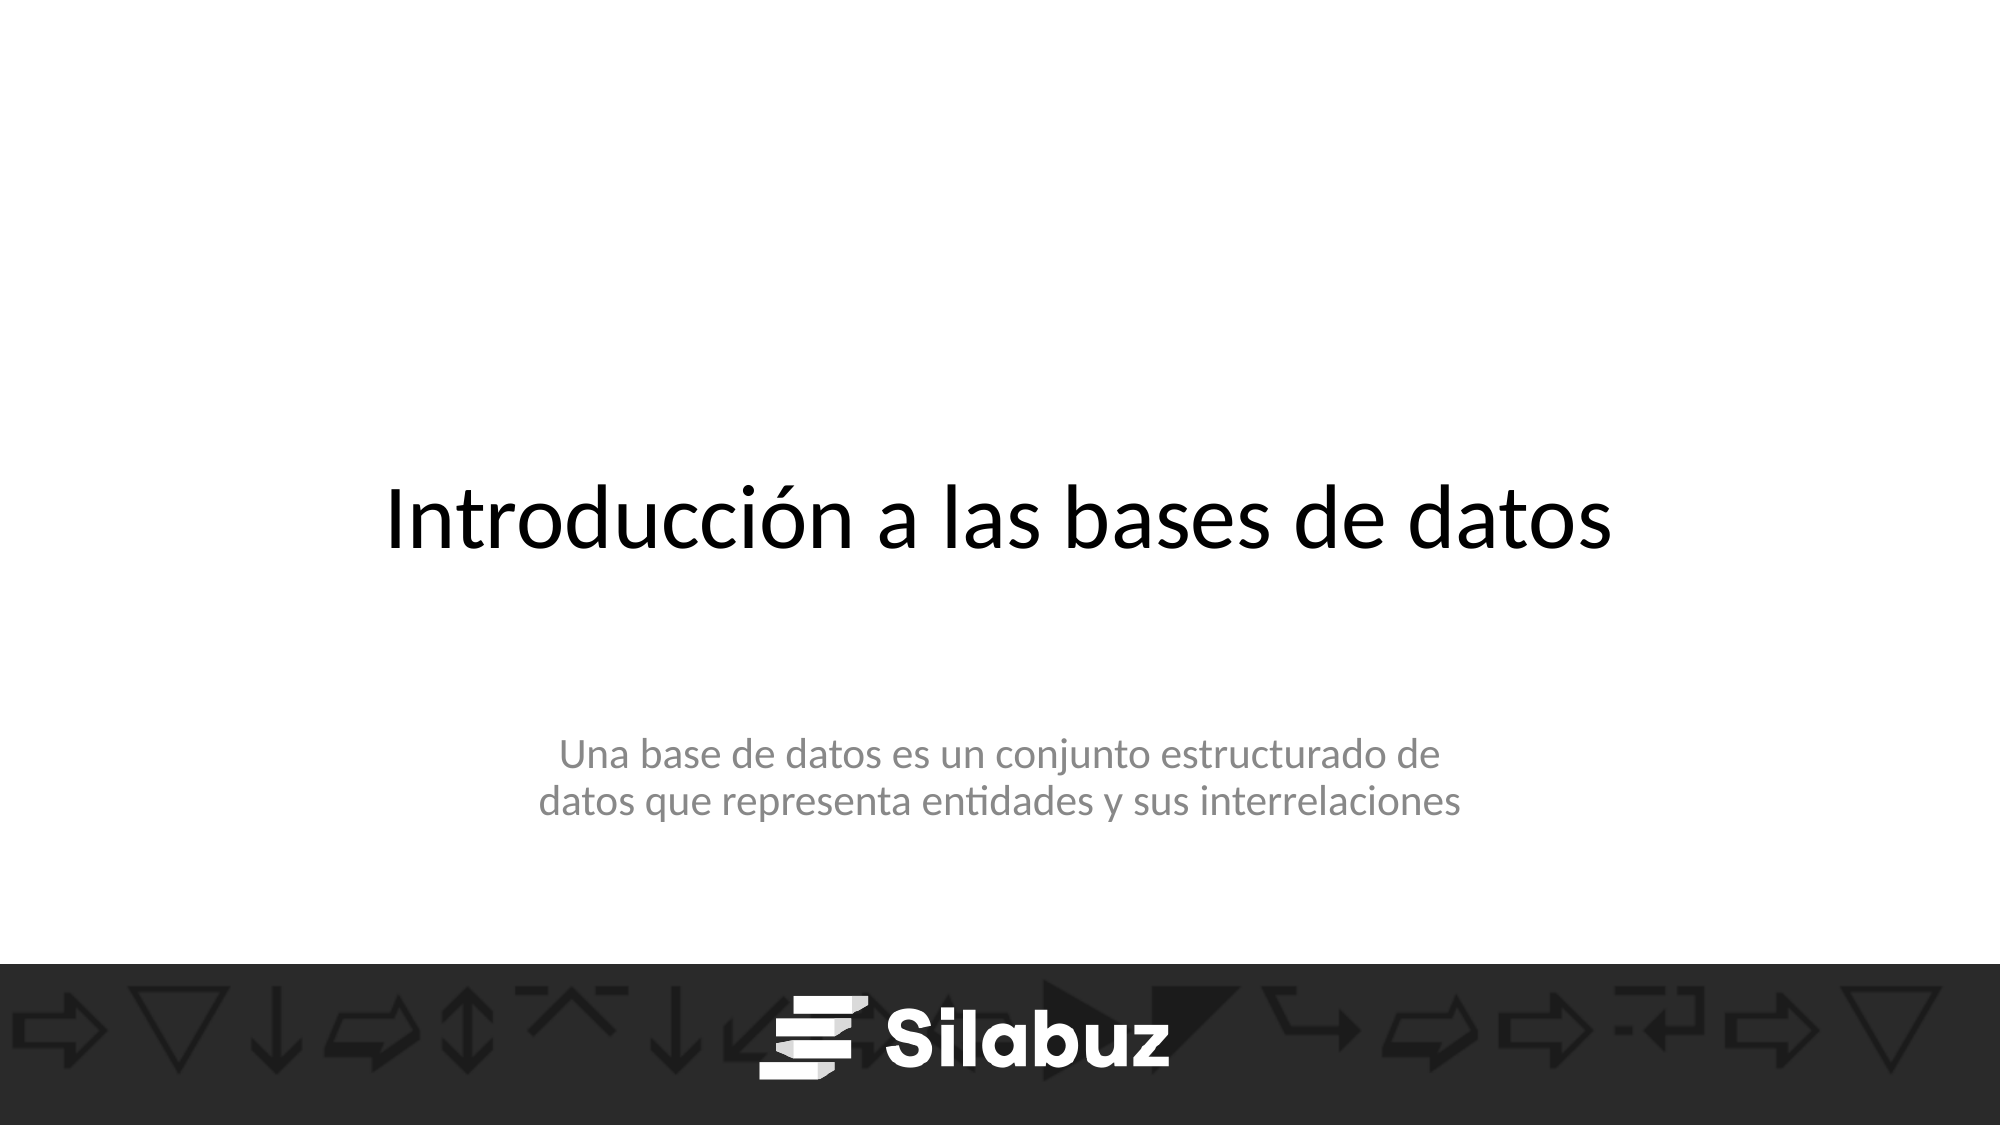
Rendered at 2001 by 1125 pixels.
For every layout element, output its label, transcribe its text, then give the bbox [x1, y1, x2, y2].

picture [0, 964, 2000, 1125]
title Introducción a las bases de datos [249, 184, 1750, 576]
subtitle Una base de datos es un conjunto estructurado de datos que representa entidades y sus interrelaciones [519, 724, 1481, 873]
